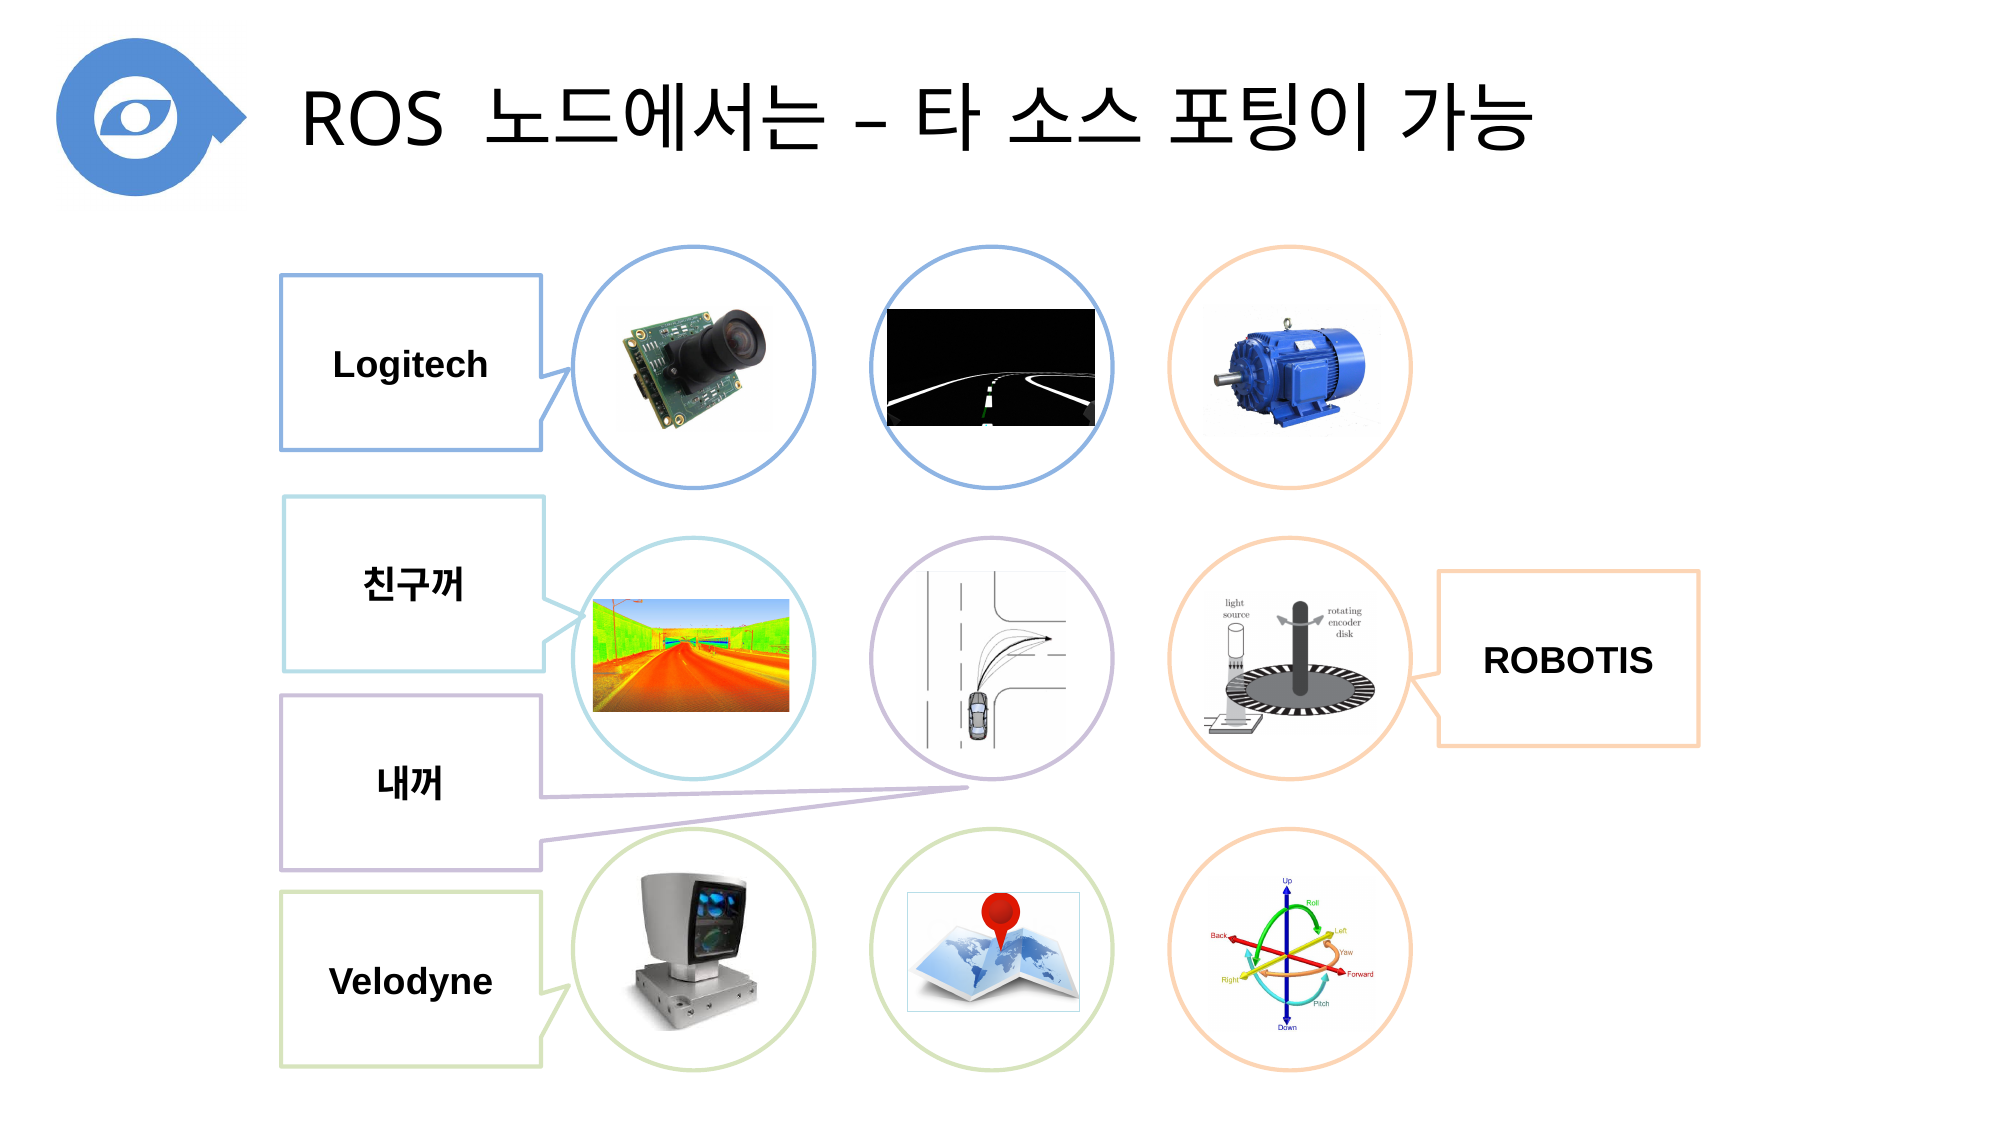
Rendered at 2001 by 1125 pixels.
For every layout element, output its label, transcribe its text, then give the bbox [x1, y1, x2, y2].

text_box 내꺼 [279, 693, 969, 873]
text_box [1169, 537, 1412, 780]
picture [56, 20, 247, 212]
text_box Logitech [279, 273, 567, 453]
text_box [1169, 246, 1412, 489]
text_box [1169, 828, 1412, 1071]
text_box ROBOTIS [1416, 569, 1701, 749]
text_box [572, 537, 815, 780]
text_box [870, 537, 1113, 780]
text_box 친구꺼 [281, 494, 567, 674]
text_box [870, 828, 1113, 1071]
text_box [870, 246, 1113, 489]
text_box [572, 828, 815, 1071]
text_box ROS 노드에서는 – 타 소스 포팅이 가능 [284, 62, 453, 168]
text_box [572, 246, 815, 489]
text_box Velodyne [279, 889, 567, 1069]
